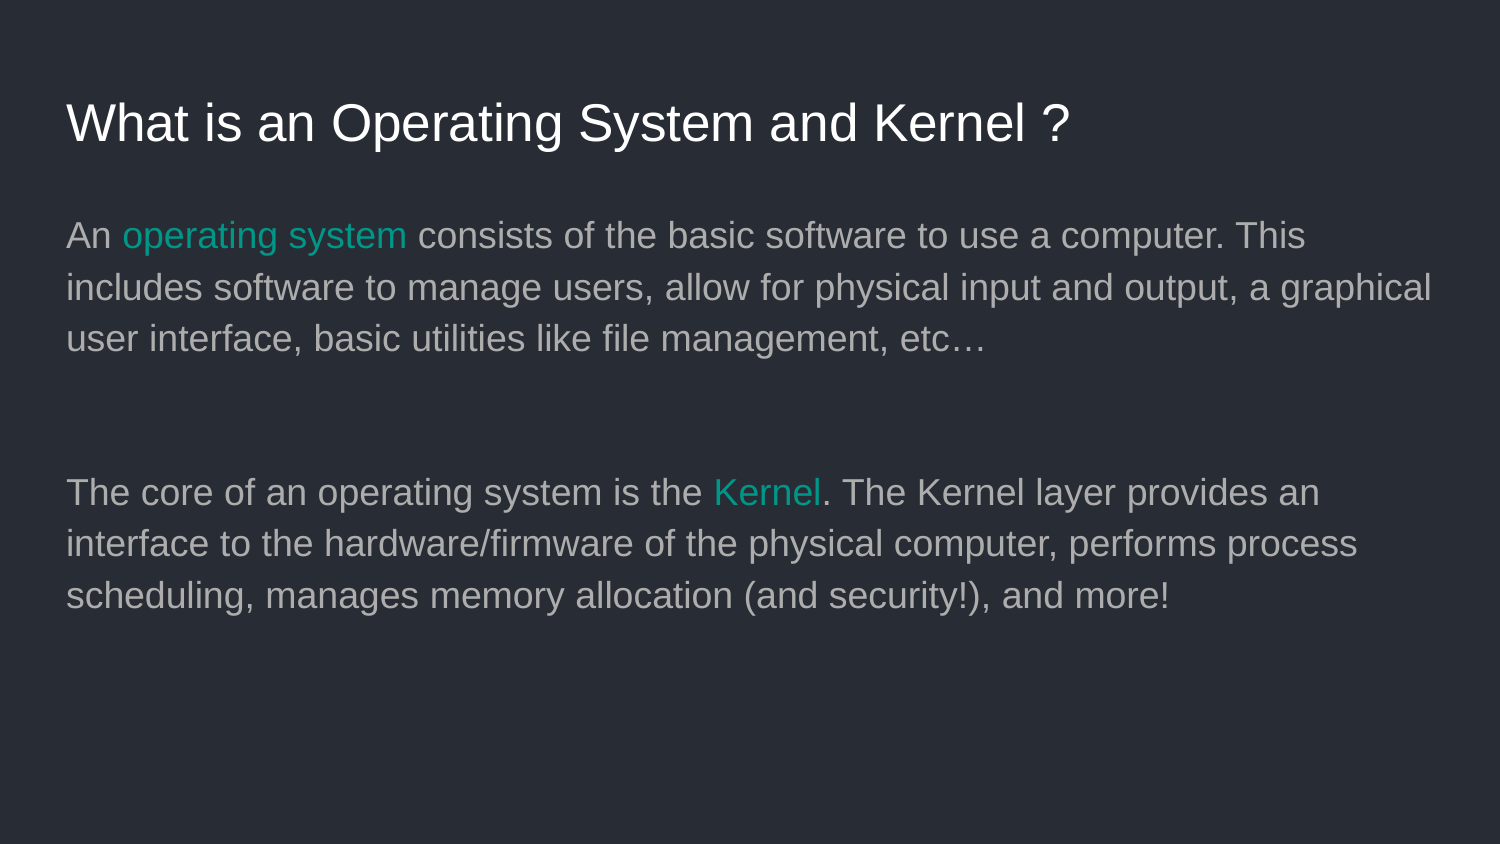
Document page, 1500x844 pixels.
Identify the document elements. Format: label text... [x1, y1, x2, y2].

list An operating system consists of the basic software to use a computer. This includes software to manage users, allow for physical input and output, a graphical user interface, basic utilities like file management, etc… The core of an operating system is the Kernel. The Kernel layer provides an interface to the hardware/firmware of the physical computer, performs process scheduling, manages memory allocation (and security!), and more! [51, 189, 1449, 750]
title What is an Operating System and Kernel ? [51, 72, 1449, 167]
